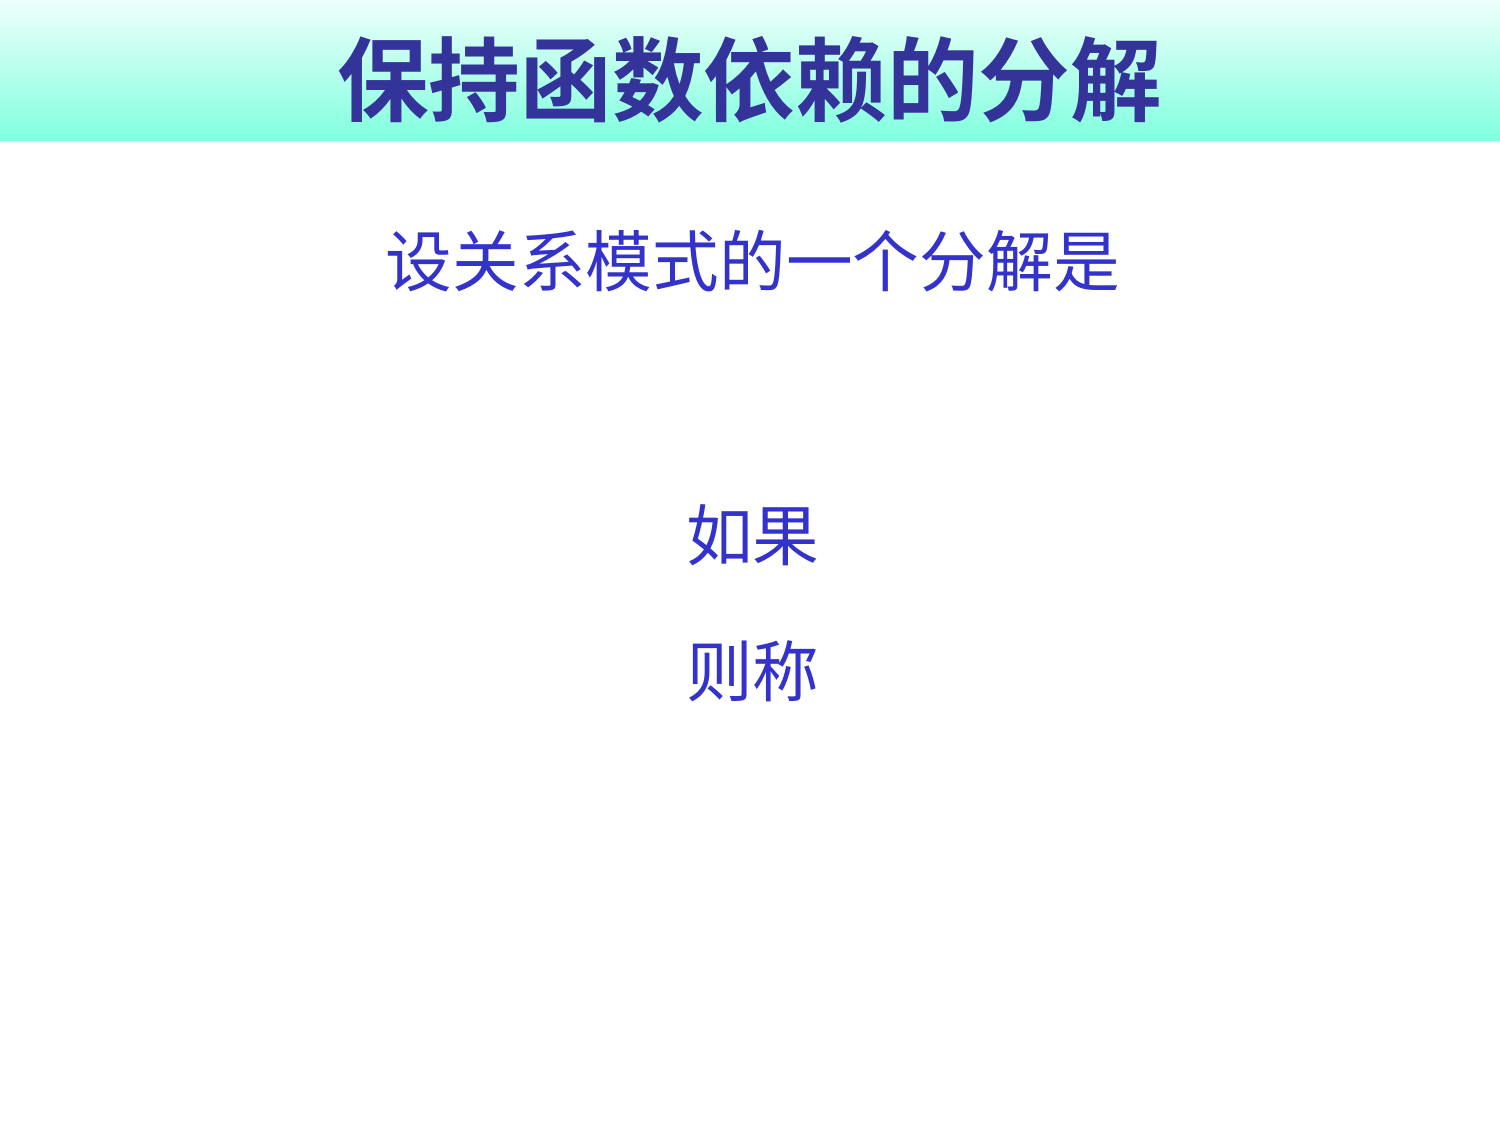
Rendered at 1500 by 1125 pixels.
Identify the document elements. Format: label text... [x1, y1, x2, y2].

title 保持函数依赖的分解 [0, 0, 1500, 141]
